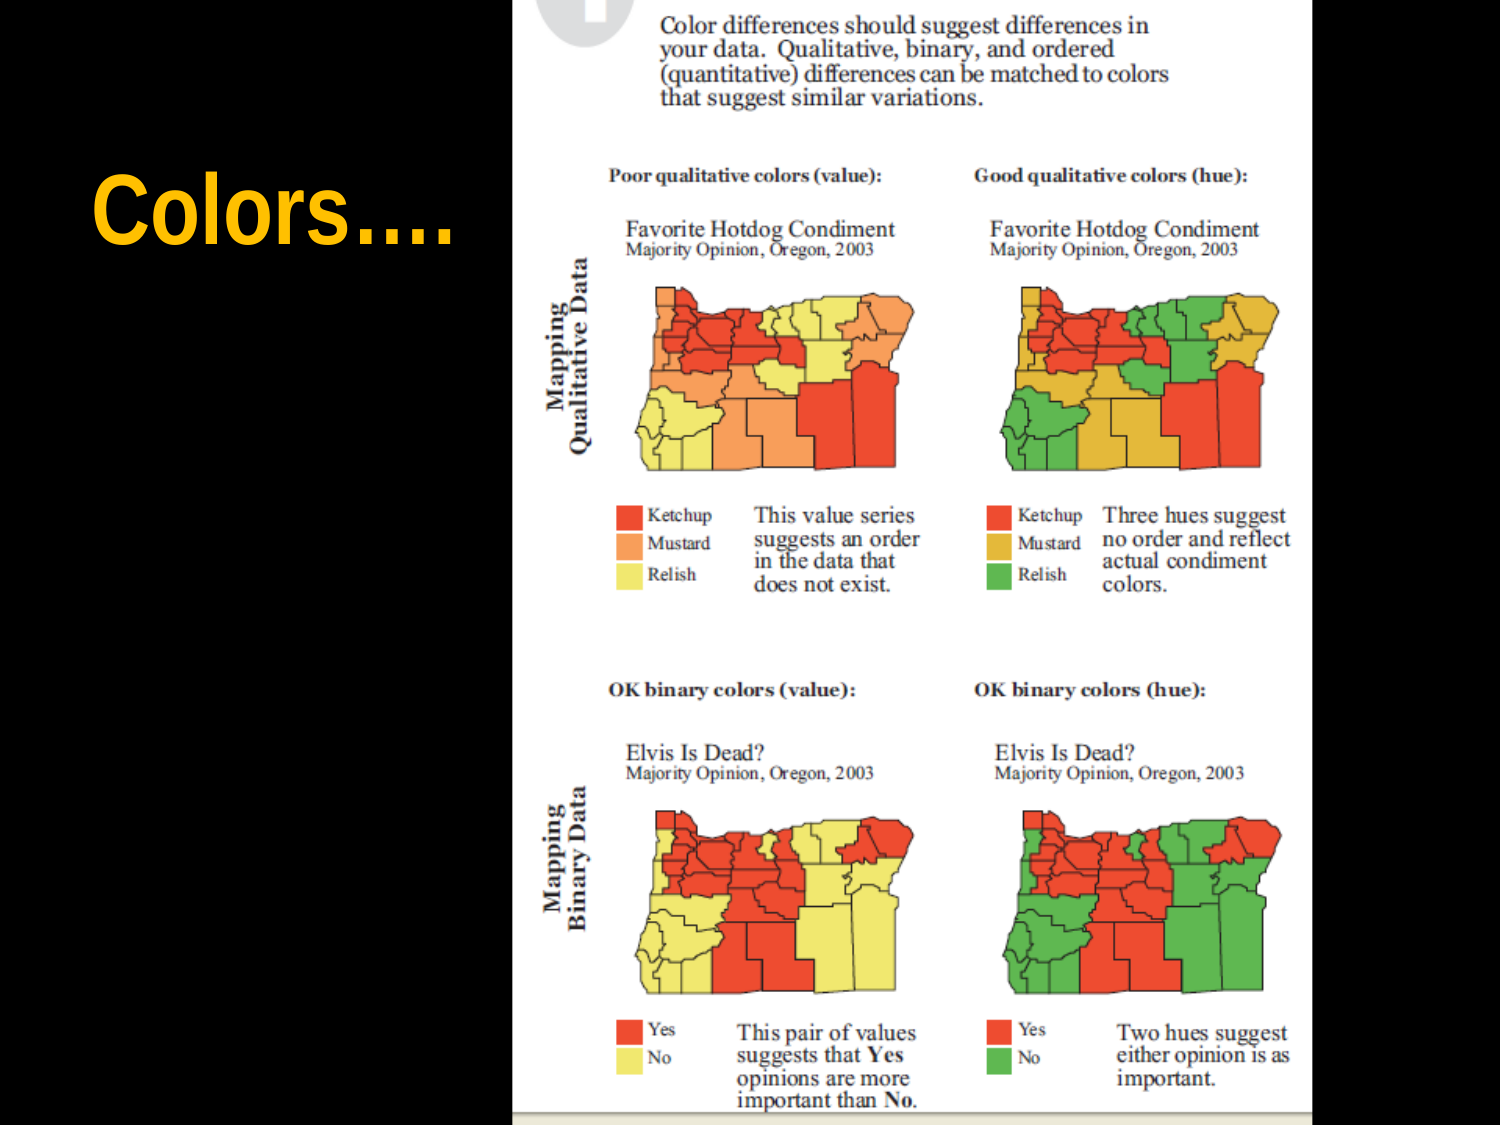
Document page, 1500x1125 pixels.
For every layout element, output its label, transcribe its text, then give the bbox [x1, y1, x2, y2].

picture [512, 0, 1313, 1125]
text_box Colors…. [77, 137, 471, 273]
